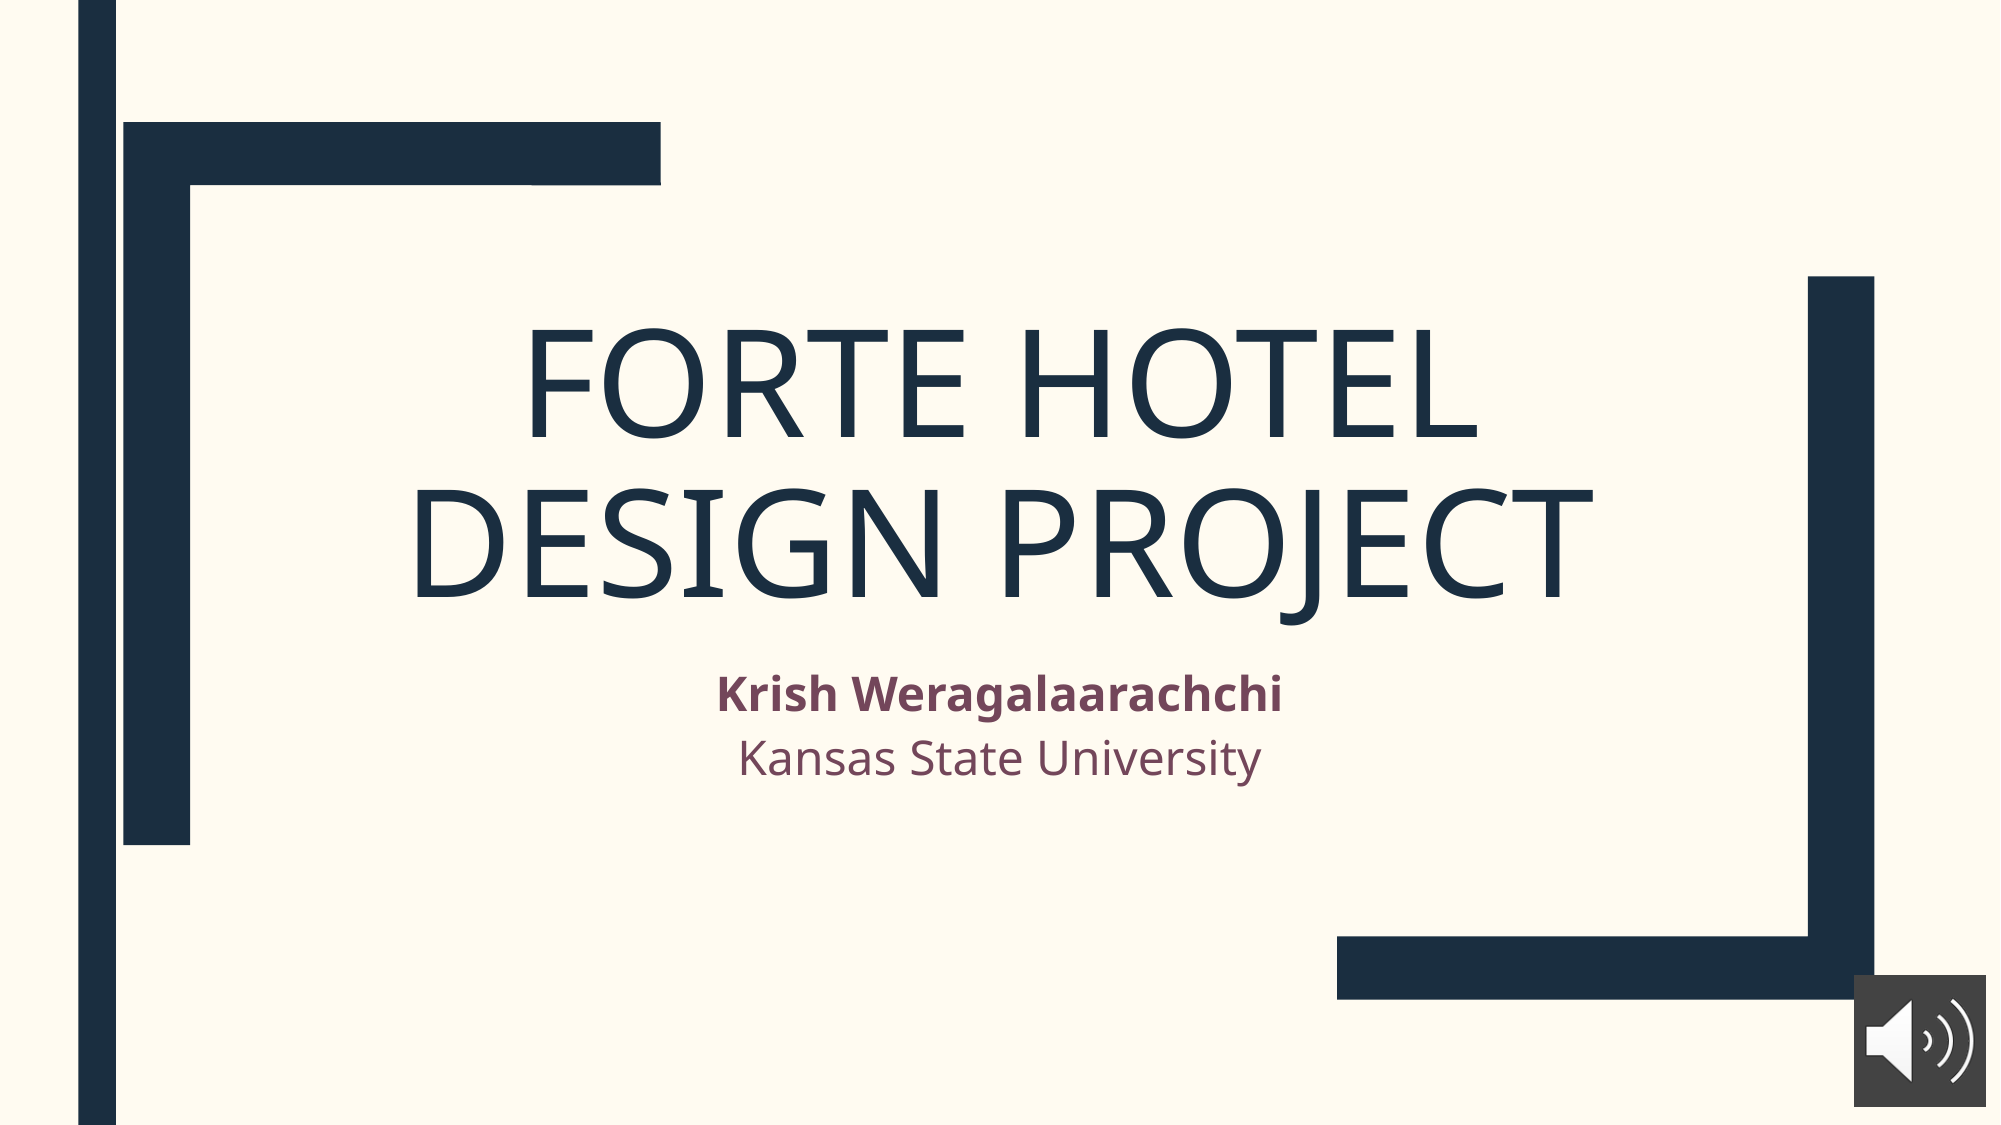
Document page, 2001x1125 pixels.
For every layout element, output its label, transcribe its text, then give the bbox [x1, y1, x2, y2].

subtitle Krish Weragalaarachchi Kansas State University [439, 649, 1561, 828]
picture [1853, 974, 1987, 1108]
title Forte Hotel Design Project [314, 293, 1686, 638]
